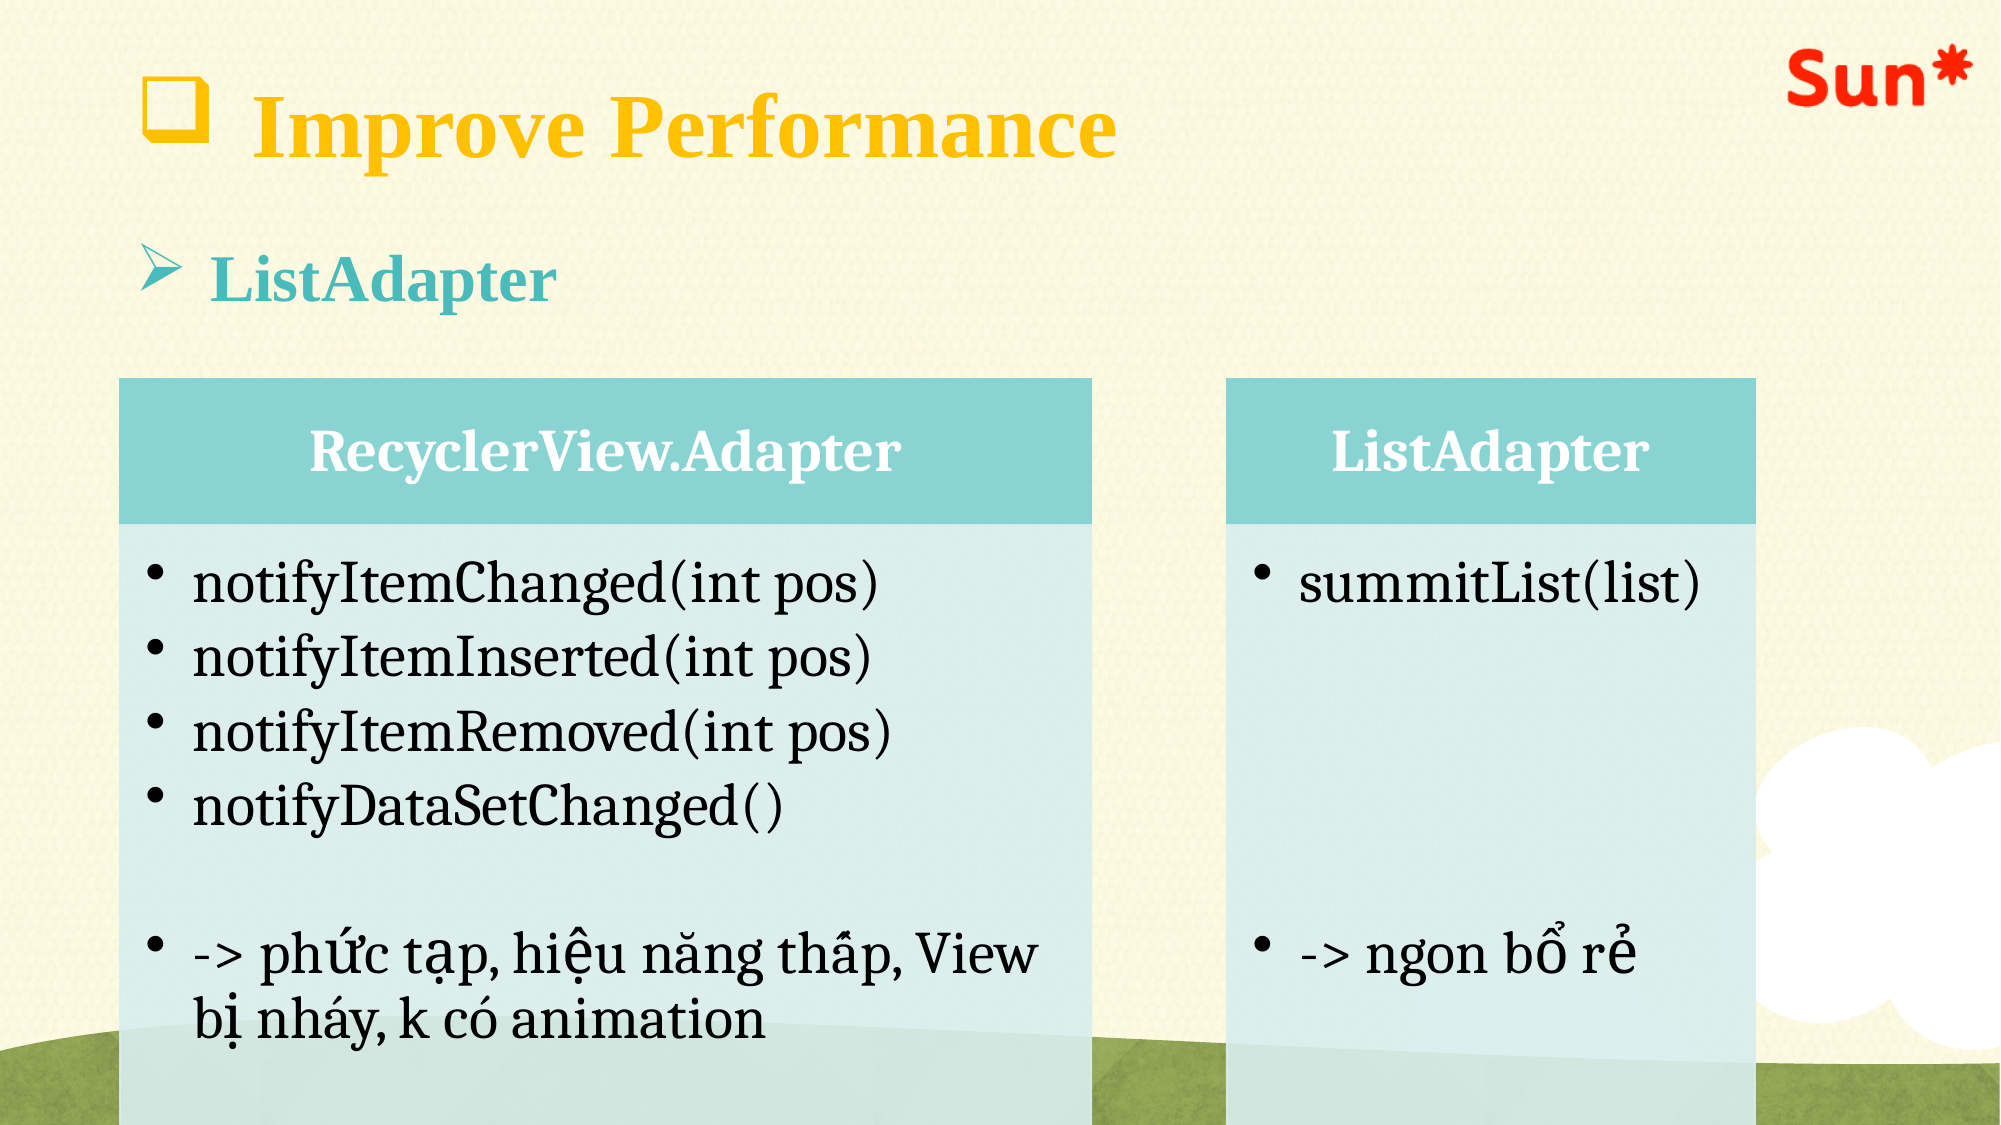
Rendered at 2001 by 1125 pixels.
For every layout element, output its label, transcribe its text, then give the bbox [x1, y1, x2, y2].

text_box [119, 373, 1756, 1125]
picture [0, 0, 2001, 1125]
title Improve Performance [120, 30, 1880, 185]
list ListAdapter [120, 236, 1880, 999]
